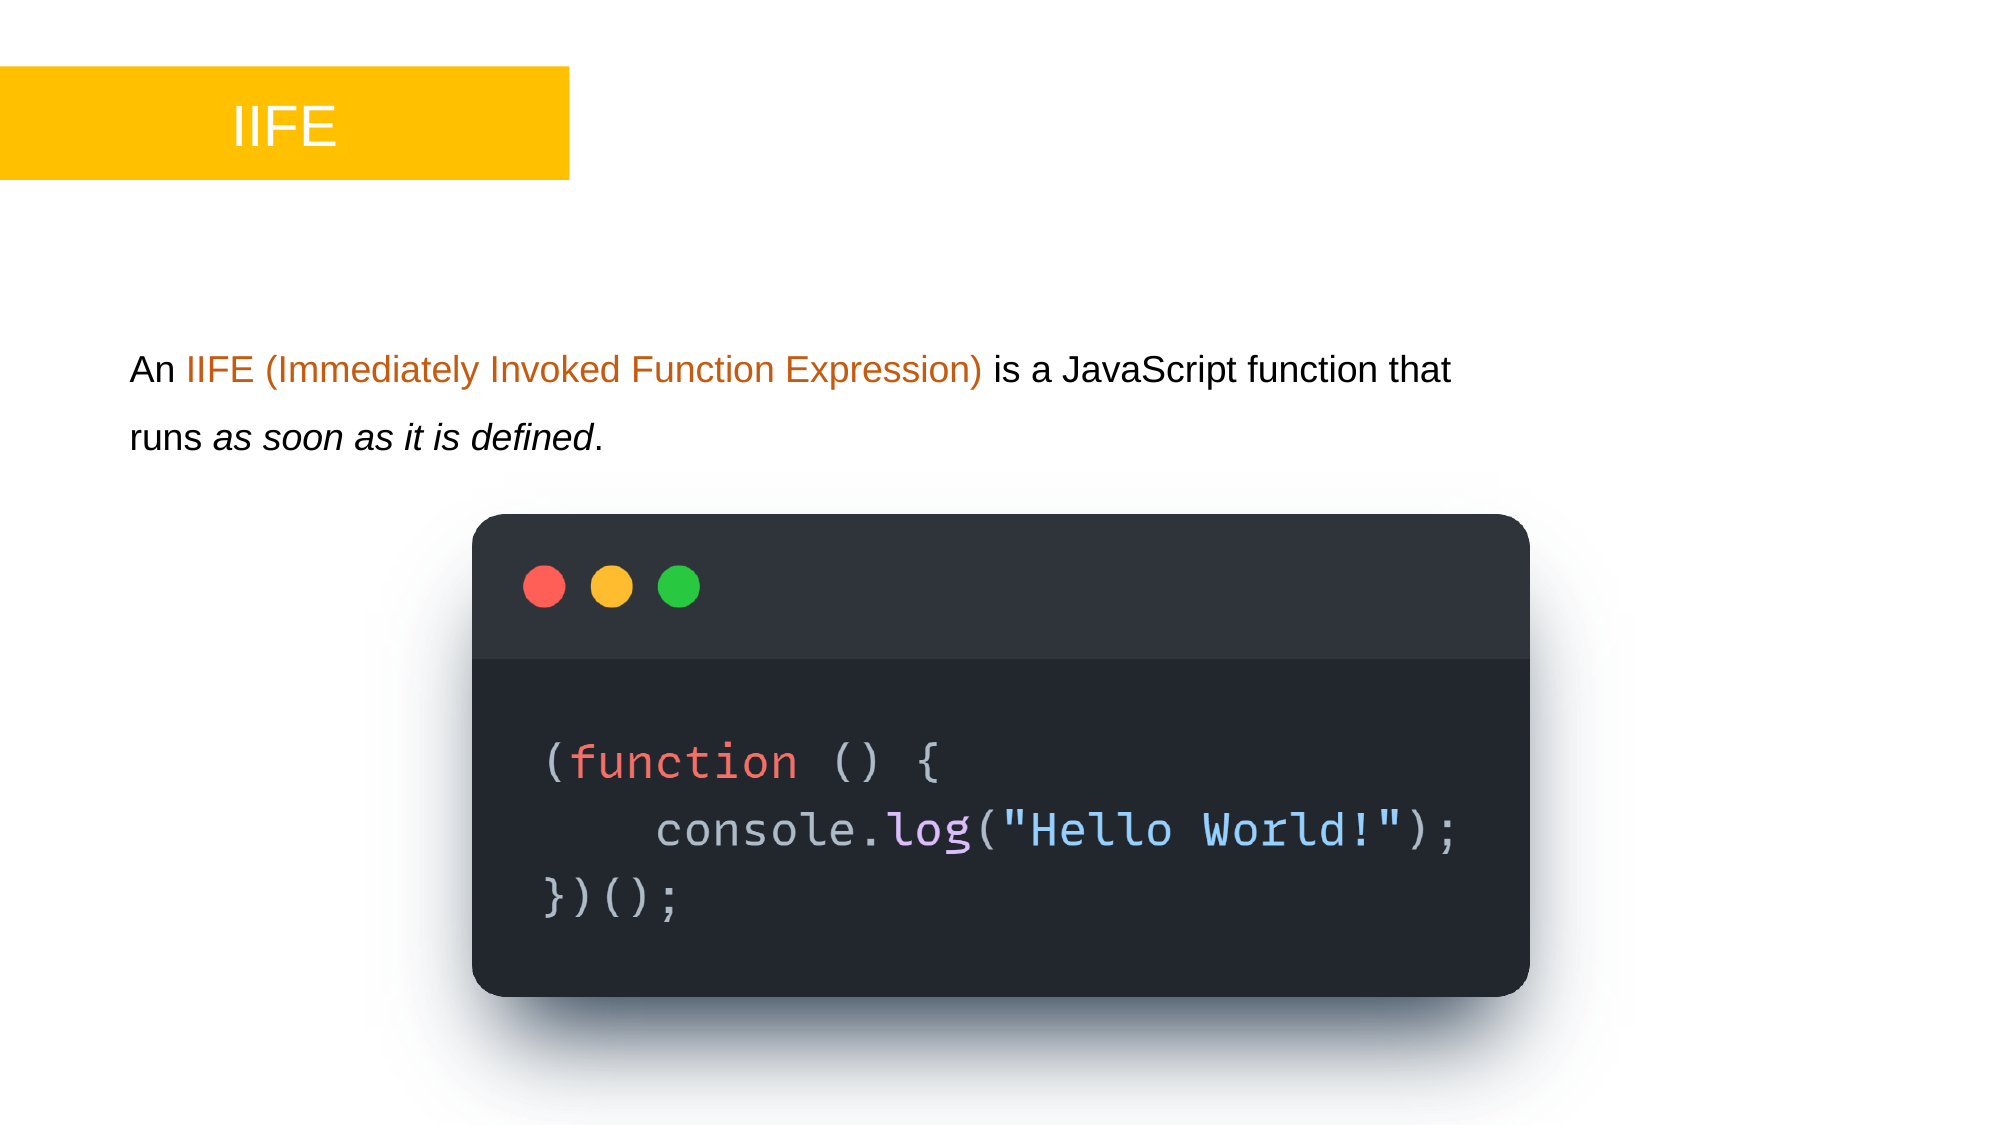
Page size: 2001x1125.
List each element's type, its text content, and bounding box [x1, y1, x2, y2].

picture [214, 192, 1786, 1125]
text_box An IIFE (Immediately Invoked Function Expression) is a JavaScript function that runs as soon as it is defined. [114, 315, 214, 465]
text_box IIFE [0, 65, 570, 181]
